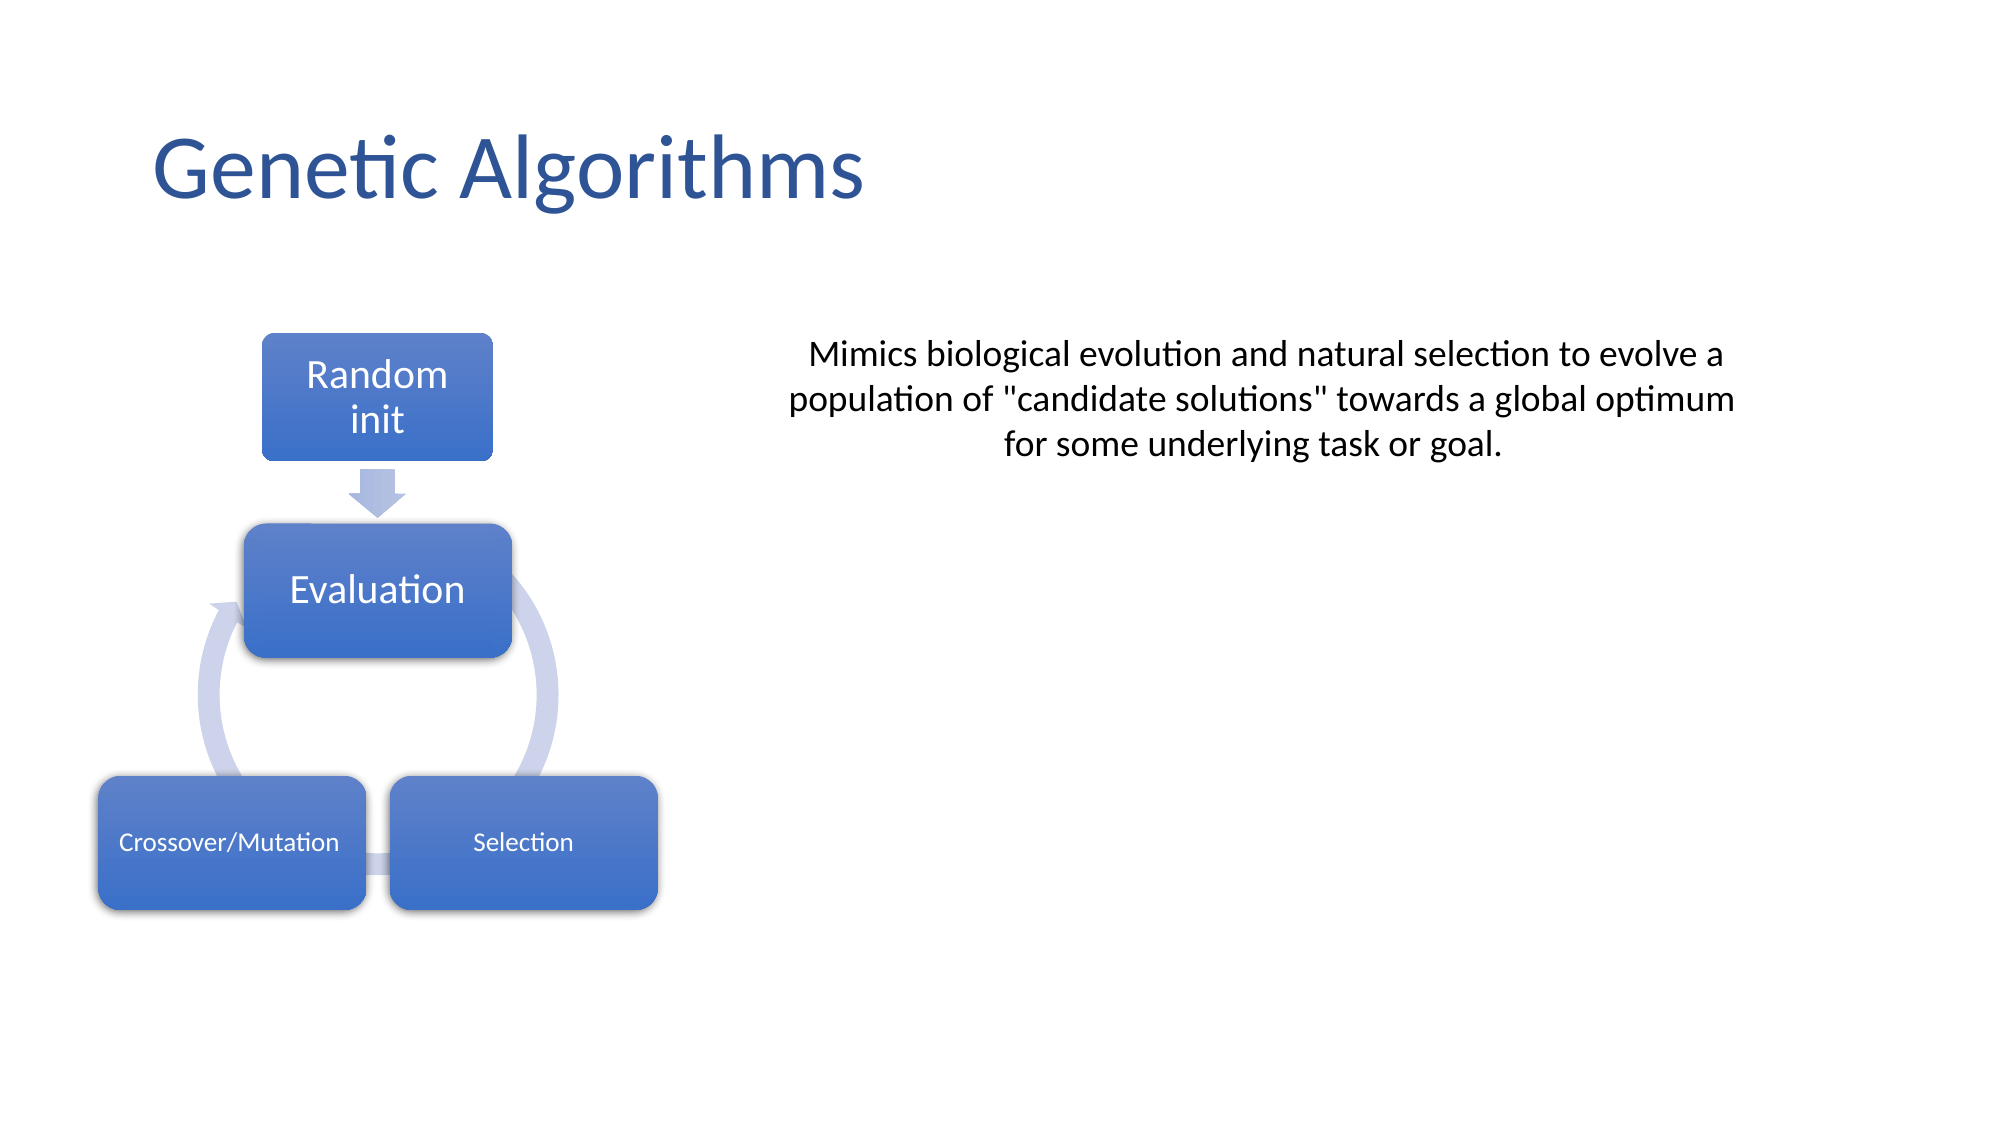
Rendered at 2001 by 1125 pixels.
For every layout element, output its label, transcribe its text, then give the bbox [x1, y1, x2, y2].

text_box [261, 332, 494, 655]
title Genetic Algorithms [137, 59, 1863, 278]
text_box Mimics biological evolution and natural selection to evolve a population of "candidate solutions" towards a global optimum for some underlying task or goal. [768, 321, 1757, 474]
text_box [98, 502, 659, 911]
